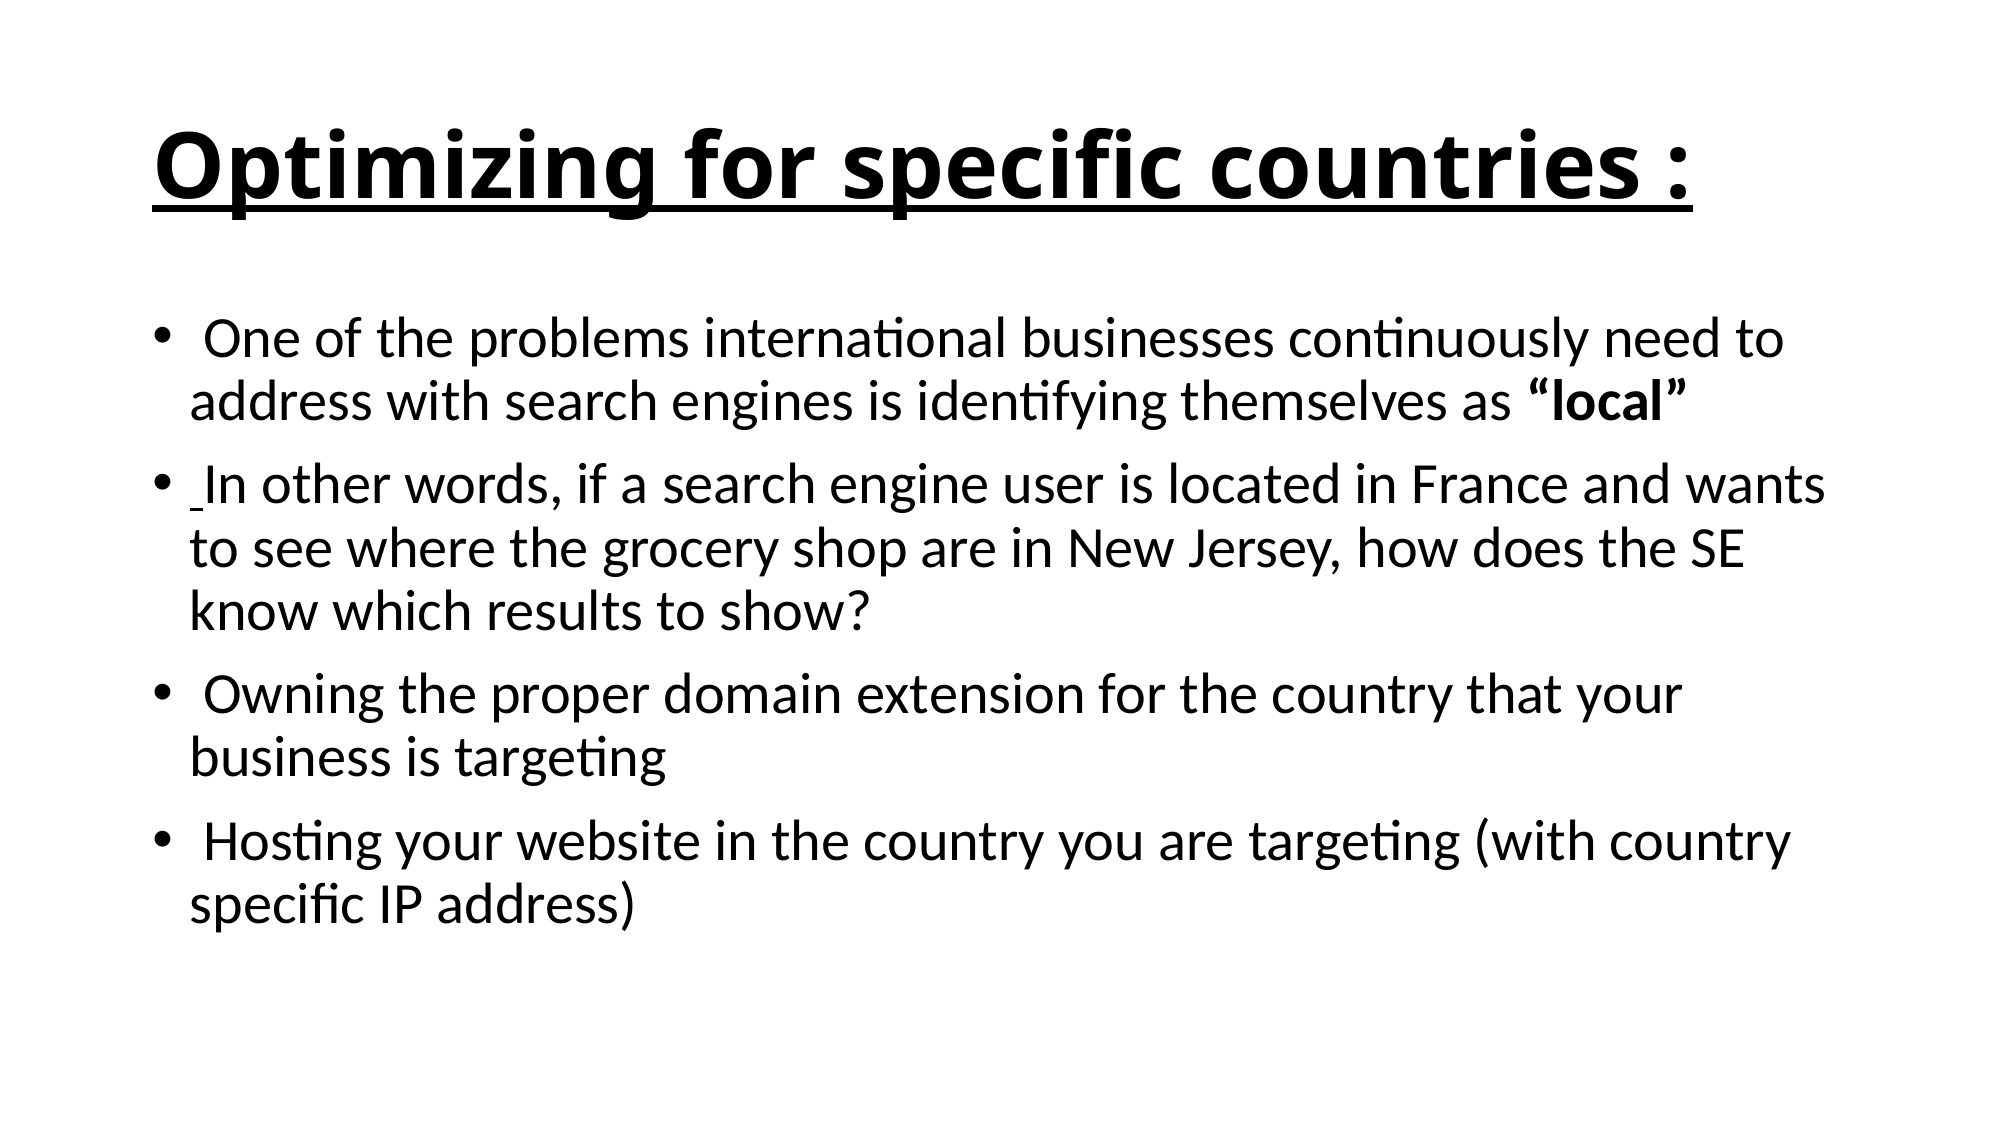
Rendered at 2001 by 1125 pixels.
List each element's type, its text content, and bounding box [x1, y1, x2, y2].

list One of the problems international businesses continuously need to address with search engines is identifying themselves as “local” In other words, if a search engine user is located in France and wants to see where the grocery shop are in New Jersey, how does the SE know which results to show? Owning the proper domain extension for the country that your business is targeting Hosting your website in the country you are targeting (with country specific IP address) [137, 299, 1863, 1014]
title Optimizing for specific countries : [137, 59, 1863, 278]
